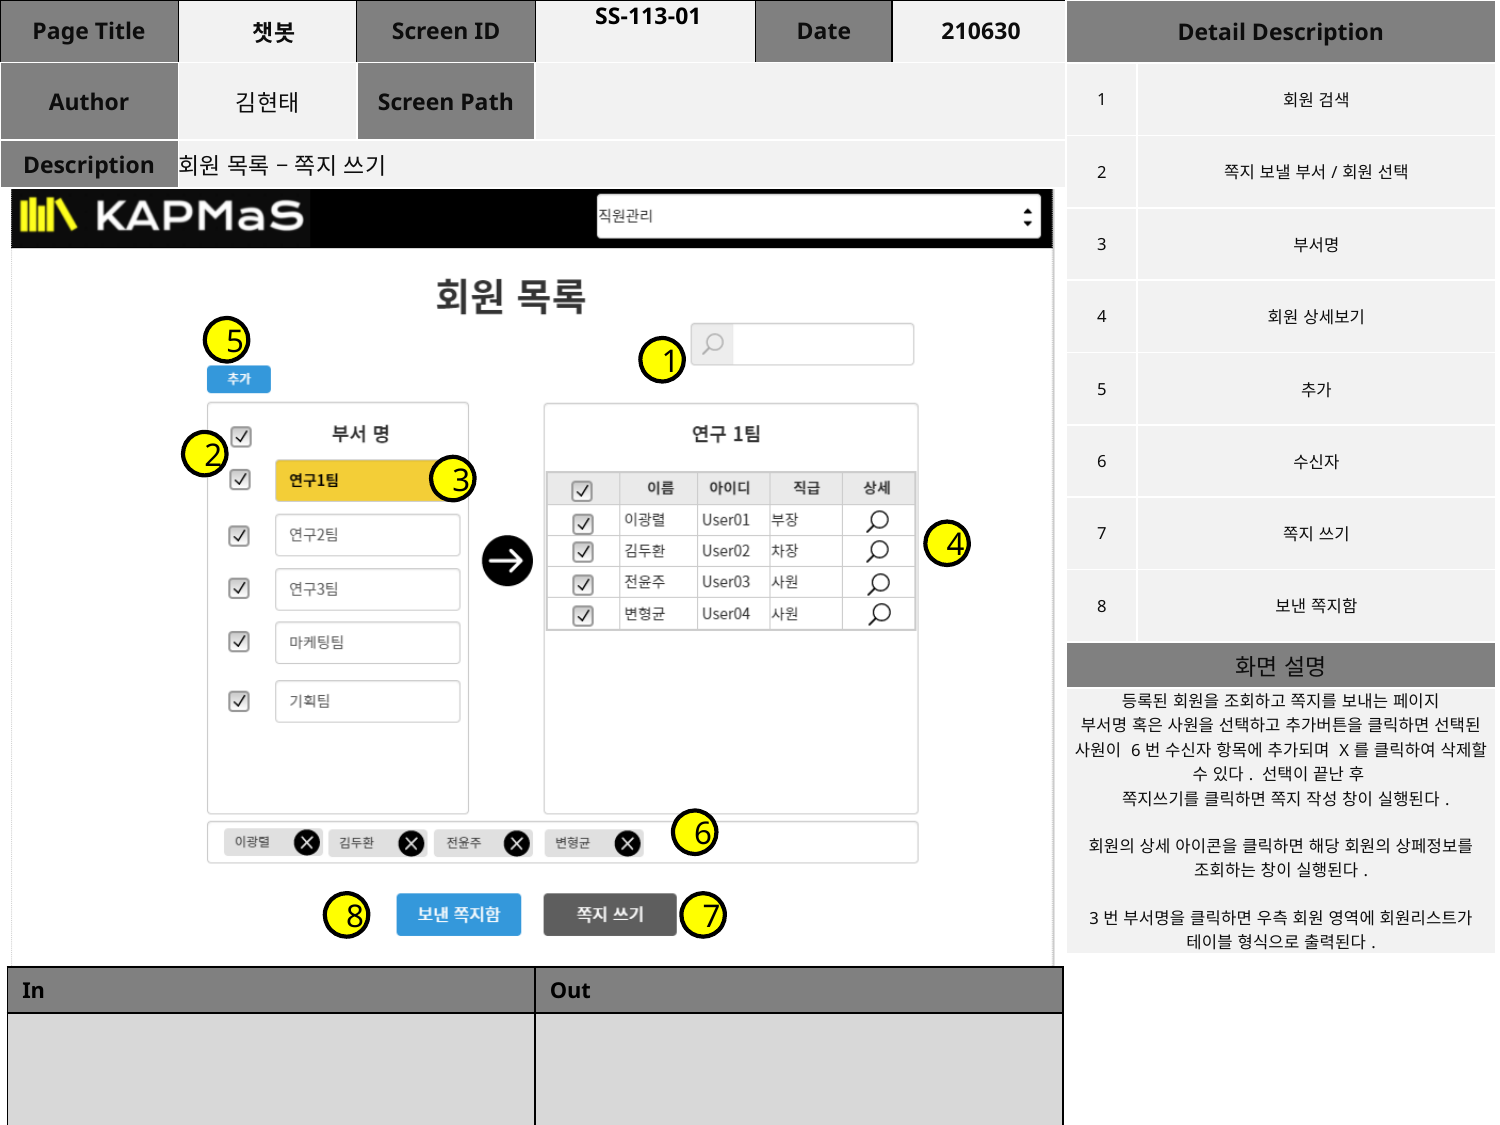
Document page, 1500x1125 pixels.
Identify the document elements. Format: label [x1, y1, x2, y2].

table_cell [1, 63, 178, 139]
table_cell [1067, 570, 1136, 641]
table_cell [1067, 426, 1136, 496]
table_cell [8, 1014, 534, 1125]
table_header [179, 1, 356, 62]
table_cell [1138, 498, 1495, 569]
table_cell [1138, 64, 1495, 135]
table_cell [179, 63, 356, 139]
table_cell [1138, 426, 1495, 496]
table_cell [1138, 281, 1495, 352]
table_cell [179, 141, 1065, 187]
table_header [1067, 1, 1495, 62]
table_cell [1067, 64, 1136, 135]
table_header [536, 1, 755, 62]
picture [10, 181, 1055, 968]
table_header [756, 1, 891, 62]
table_cell [536, 63, 1065, 139]
table_cell [1138, 570, 1495, 641]
table_cell [1138, 136, 1495, 207]
table_header [1, 1, 178, 62]
table_header [536, 968, 1062, 1012]
table_header [357, 1, 535, 62]
table_cell [1067, 209, 1136, 279]
table_cell [1067, 498, 1136, 569]
table_cell [536, 1014, 1062, 1125]
table_cell [1067, 136, 1136, 207]
table_cell [1067, 643, 1495, 687]
table_cell [1138, 209, 1495, 279]
table_cell [1067, 281, 1136, 352]
table_cell [1067, 689, 1495, 953]
table_cell [1138, 353, 1495, 424]
table_cell [358, 63, 534, 139]
table_header [893, 1, 1065, 62]
table_cell [1, 141, 178, 187]
table_header [8, 968, 534, 1012]
table_cell [1067, 353, 1136, 424]
